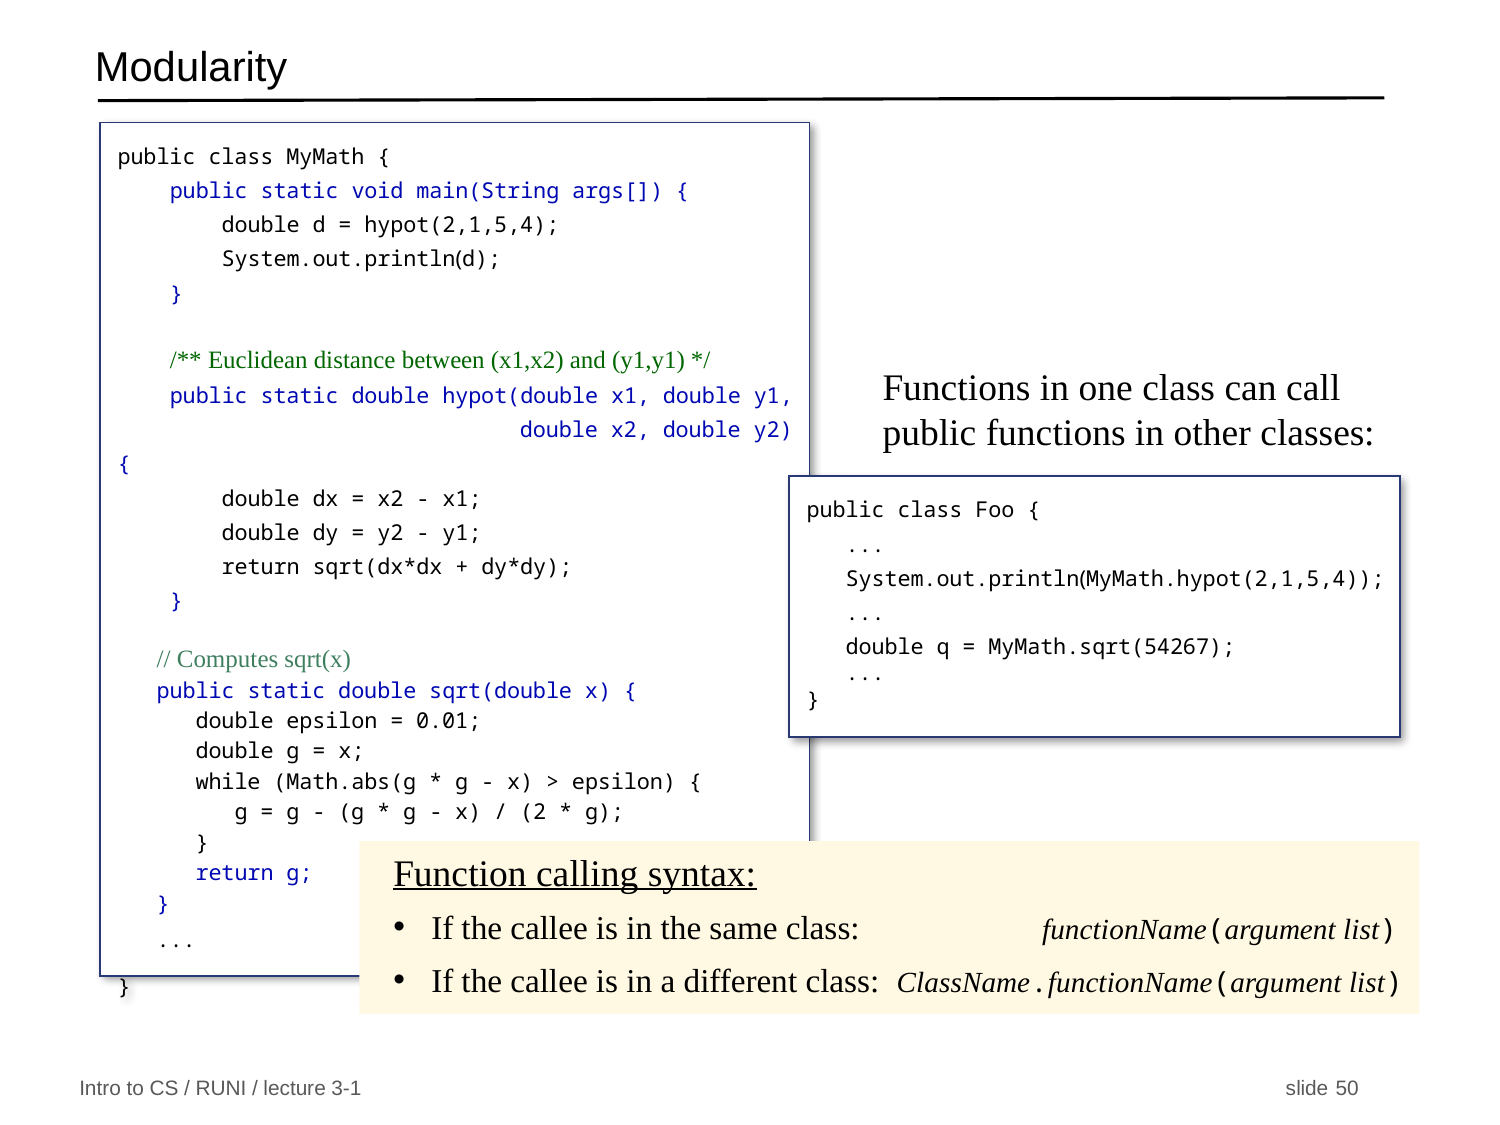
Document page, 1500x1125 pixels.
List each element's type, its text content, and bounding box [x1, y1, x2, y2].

text_box Function calling syntax: If the callee is in the same class: functionName(argument list) If the callee is in a different class: ClassName.functionName(argument list) [359, 841, 1420, 1014]
text_box public class Foo { ... System.out.println(MyMath.hypot(2,1,5,4)); ... double q = MyMath.sqrt(54267); ... } [788, 476, 1400, 737]
text_box public class MyMath { public static void main(String args[]) { double d = hypot(2,1,5,4); System.out.println(d); } /** Euclidean distance between (x1,x2) and (y1,y1) */ public static double hypot(double x1, double y1, double x2, double y2) { double dx = x2 - x1; double dy = y2 - y1; return sqrt(dx*dx + dy*dy); } // Computes sqrt(x) public static double sqrt(double x) { double epsilon = 0.01; double g = x; while (Math.abs(g * g - x) > epsilon) { g = g - (g * g - x) / (2 * g); } return g; } ... } [99, 122, 810, 976]
text_box Functions in one class can call public functions in other classes: [848, 355, 1389, 474]
title Modularity [79, 33, 1371, 109]
